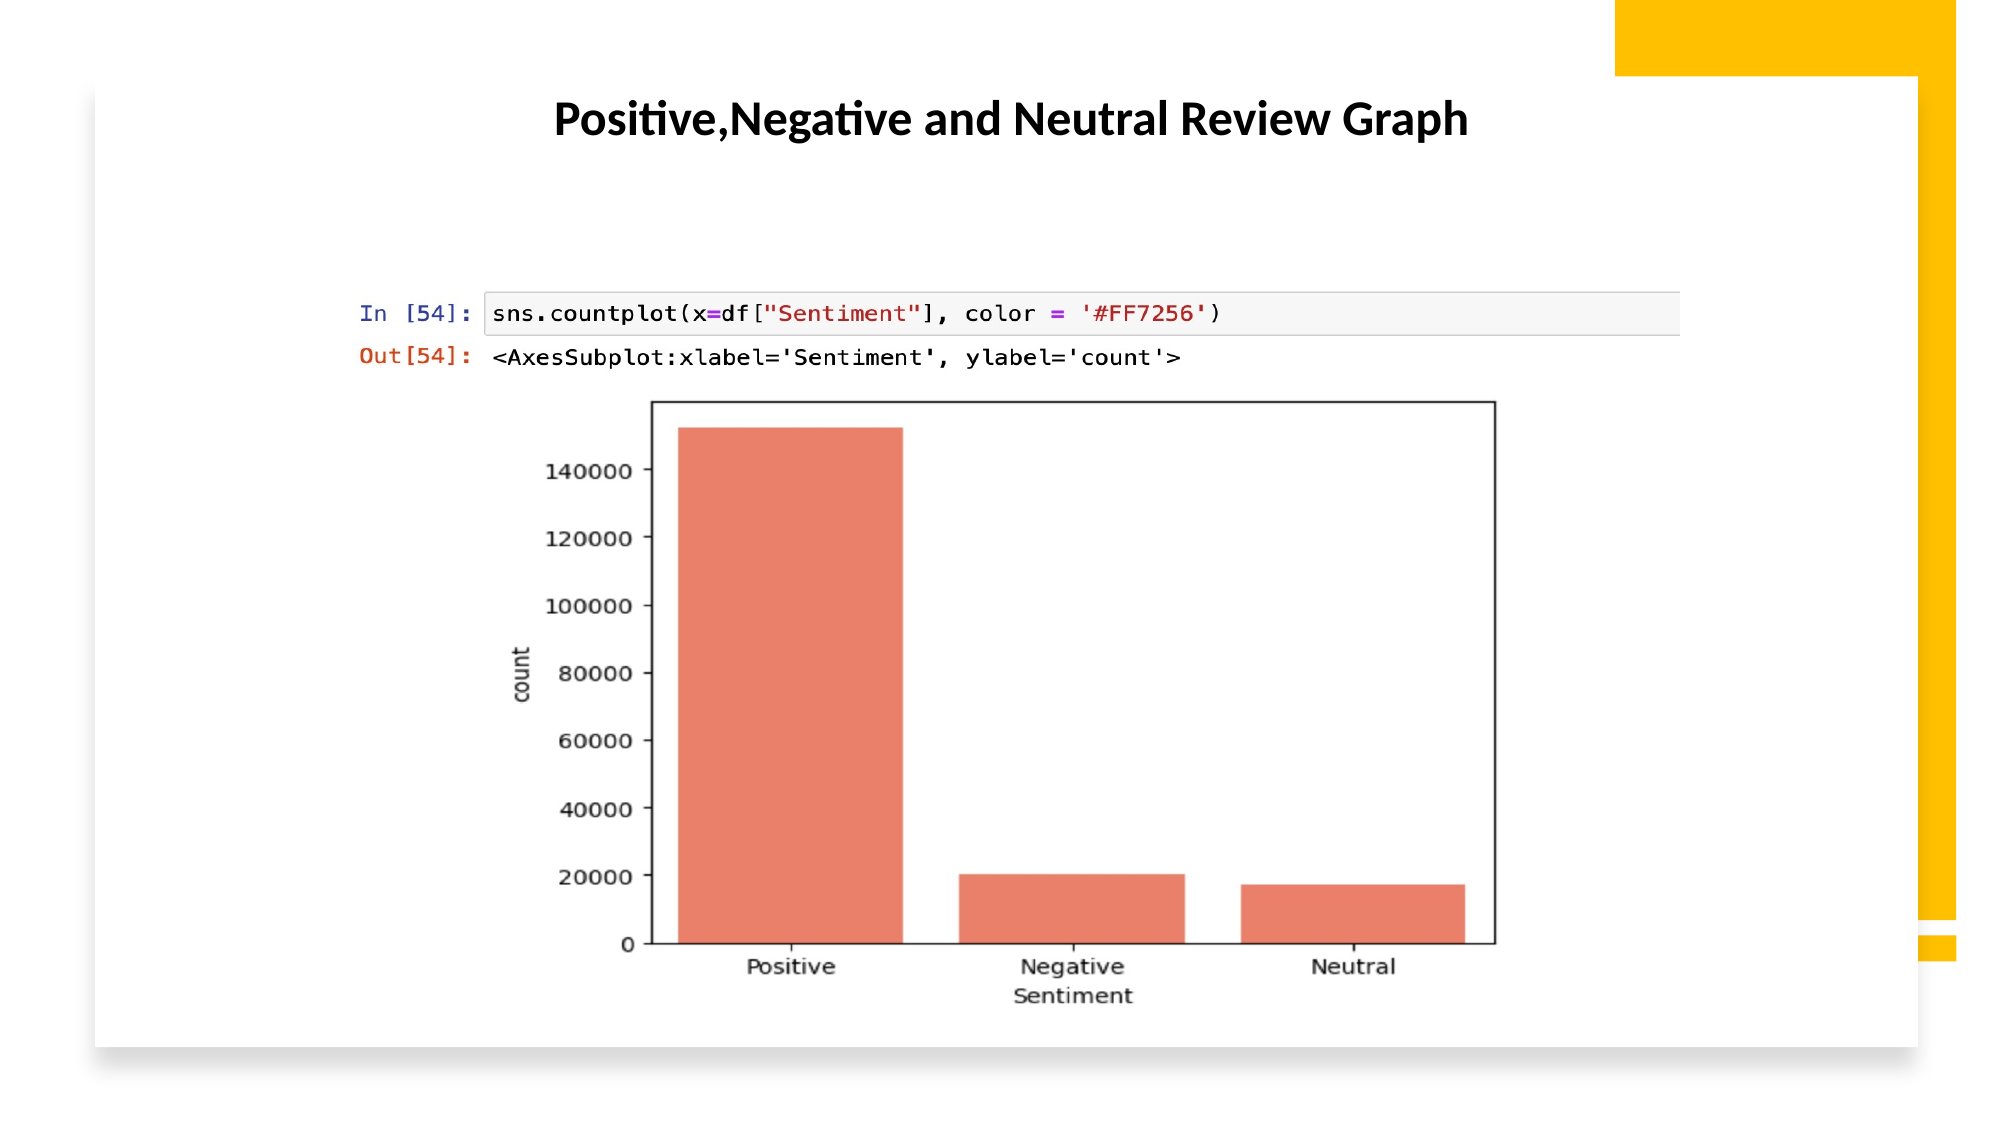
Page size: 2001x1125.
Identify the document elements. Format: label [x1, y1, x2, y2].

picture [134, 77, 1879, 1048]
text_box [1879, 310, 2000, 652]
text_box [0, 0, 2000, 1125]
text_box [94, 75, 1919, 1048]
